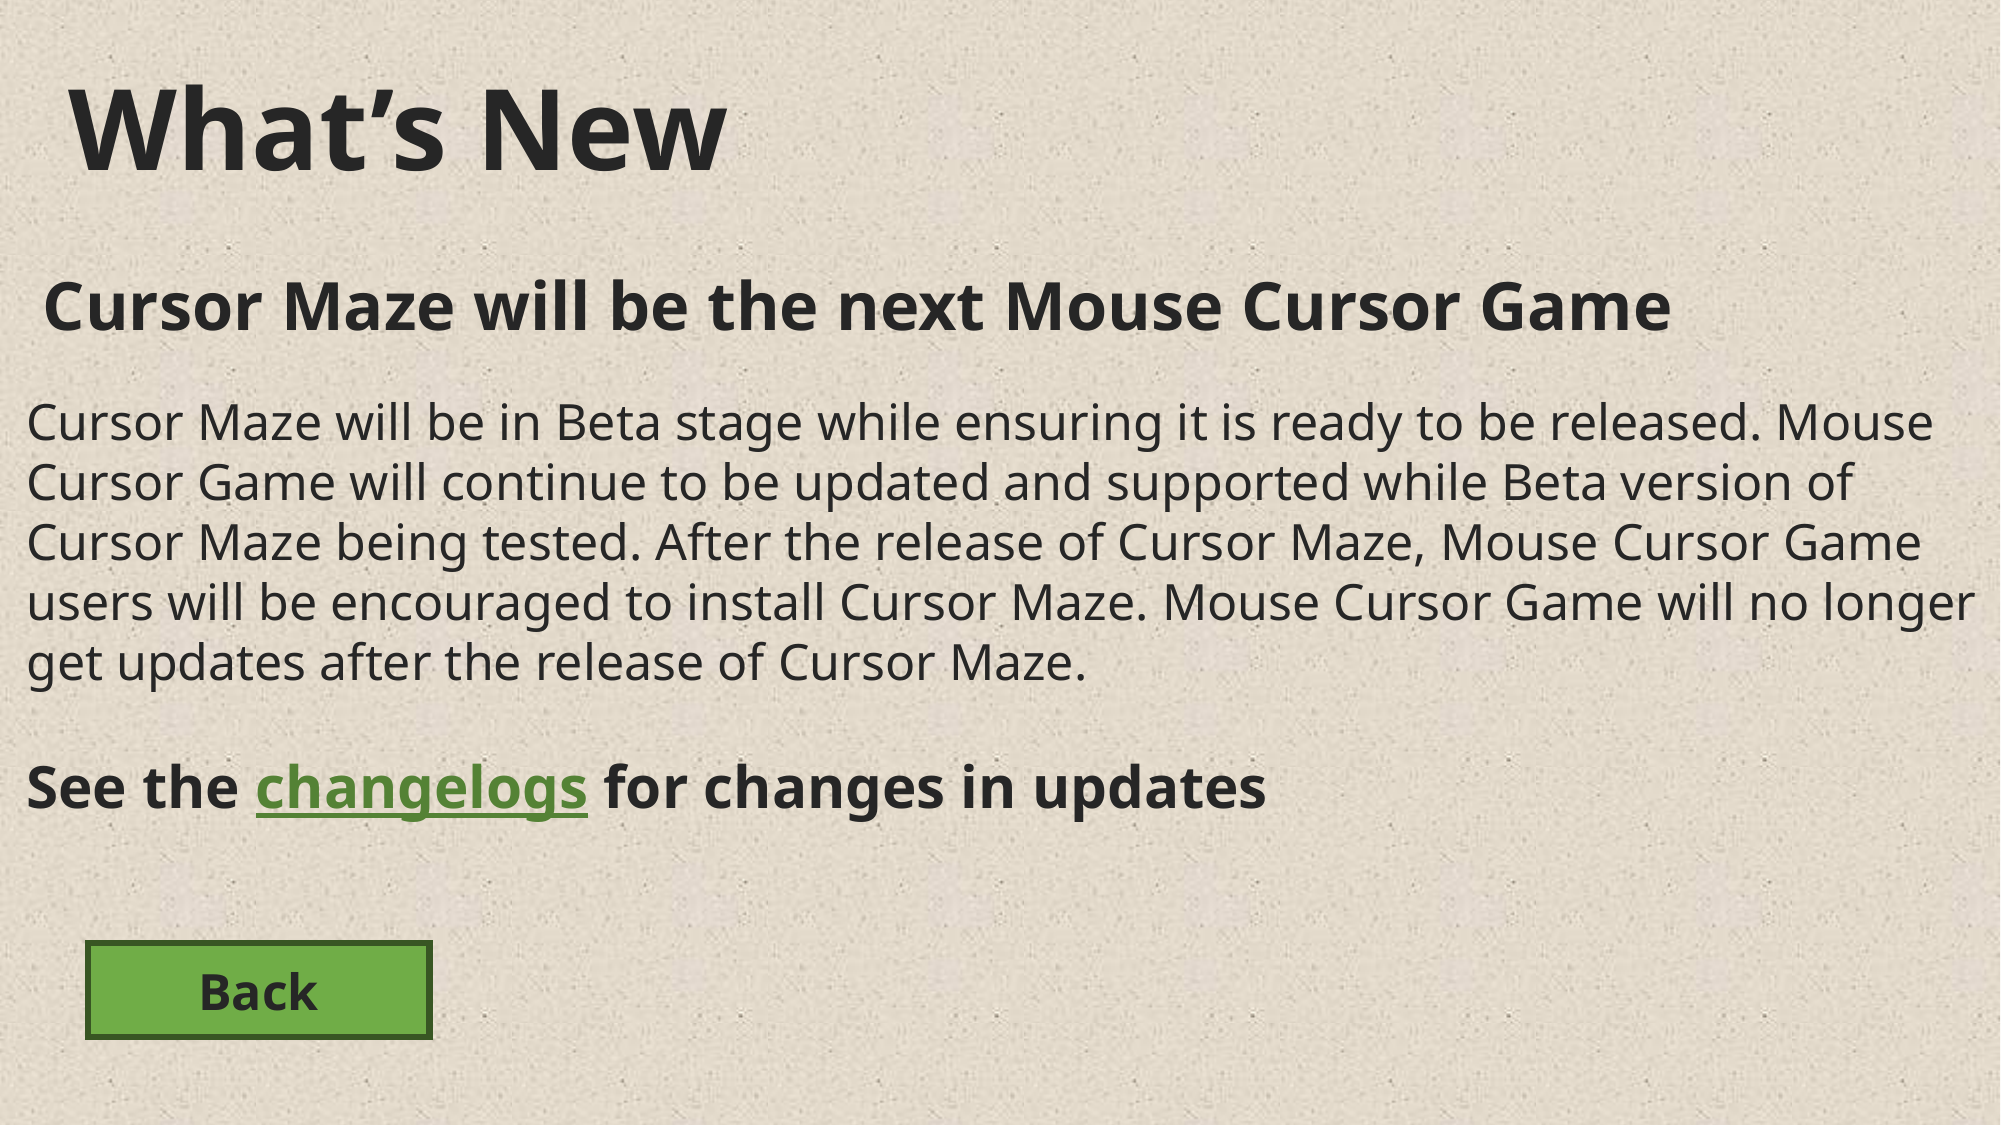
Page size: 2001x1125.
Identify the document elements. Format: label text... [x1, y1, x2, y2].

text_box Cursor Maze will be the next Mouse Cursor Game [27, 256, 1689, 352]
text_box Back [87, 942, 431, 1038]
text_box Cursor Maze will be in Beta stage while ensuring it is ready to be released. Mouse Cursor Game will continue to be updated and supported while Beta version of Cursor Maze being tested. After the release of Cursor Maze, Mouse Cursor Game users will be encouraged to install Cursor Maze. Mouse Cursor Game will no longer get updates after the release of Cursor Maze. See the changelogs for changes in updates [11, 383, 1993, 838]
text_box What’s New [53, 50, 744, 201]
picture [0, 0, 2001, 1125]
